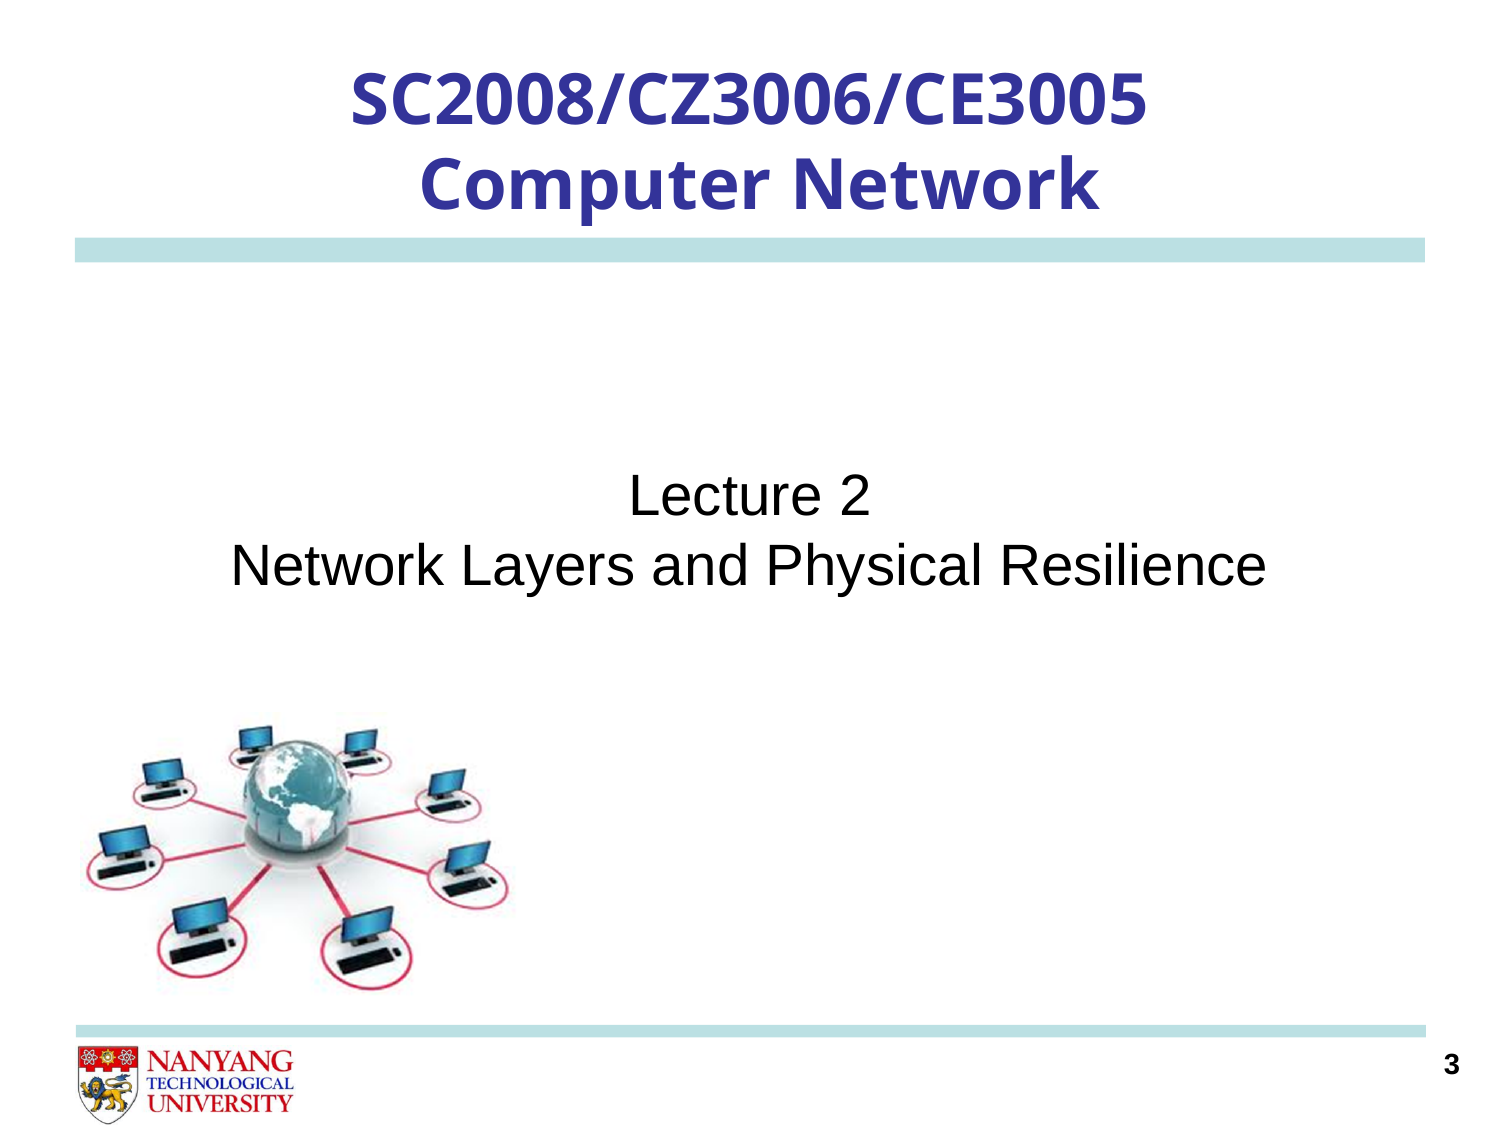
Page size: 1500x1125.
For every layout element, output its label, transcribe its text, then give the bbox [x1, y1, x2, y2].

title SC2008/CZ3006/CE3005 Computer Network [74, 44, 1426, 233]
text_box Lecture 2 Network Layers and Physical Resilience [74, 449, 1425, 605]
picture [79, 712, 518, 1007]
slide_number 3 [1374, 1037, 1476, 1101]
picture [75, 1045, 296, 1125]
